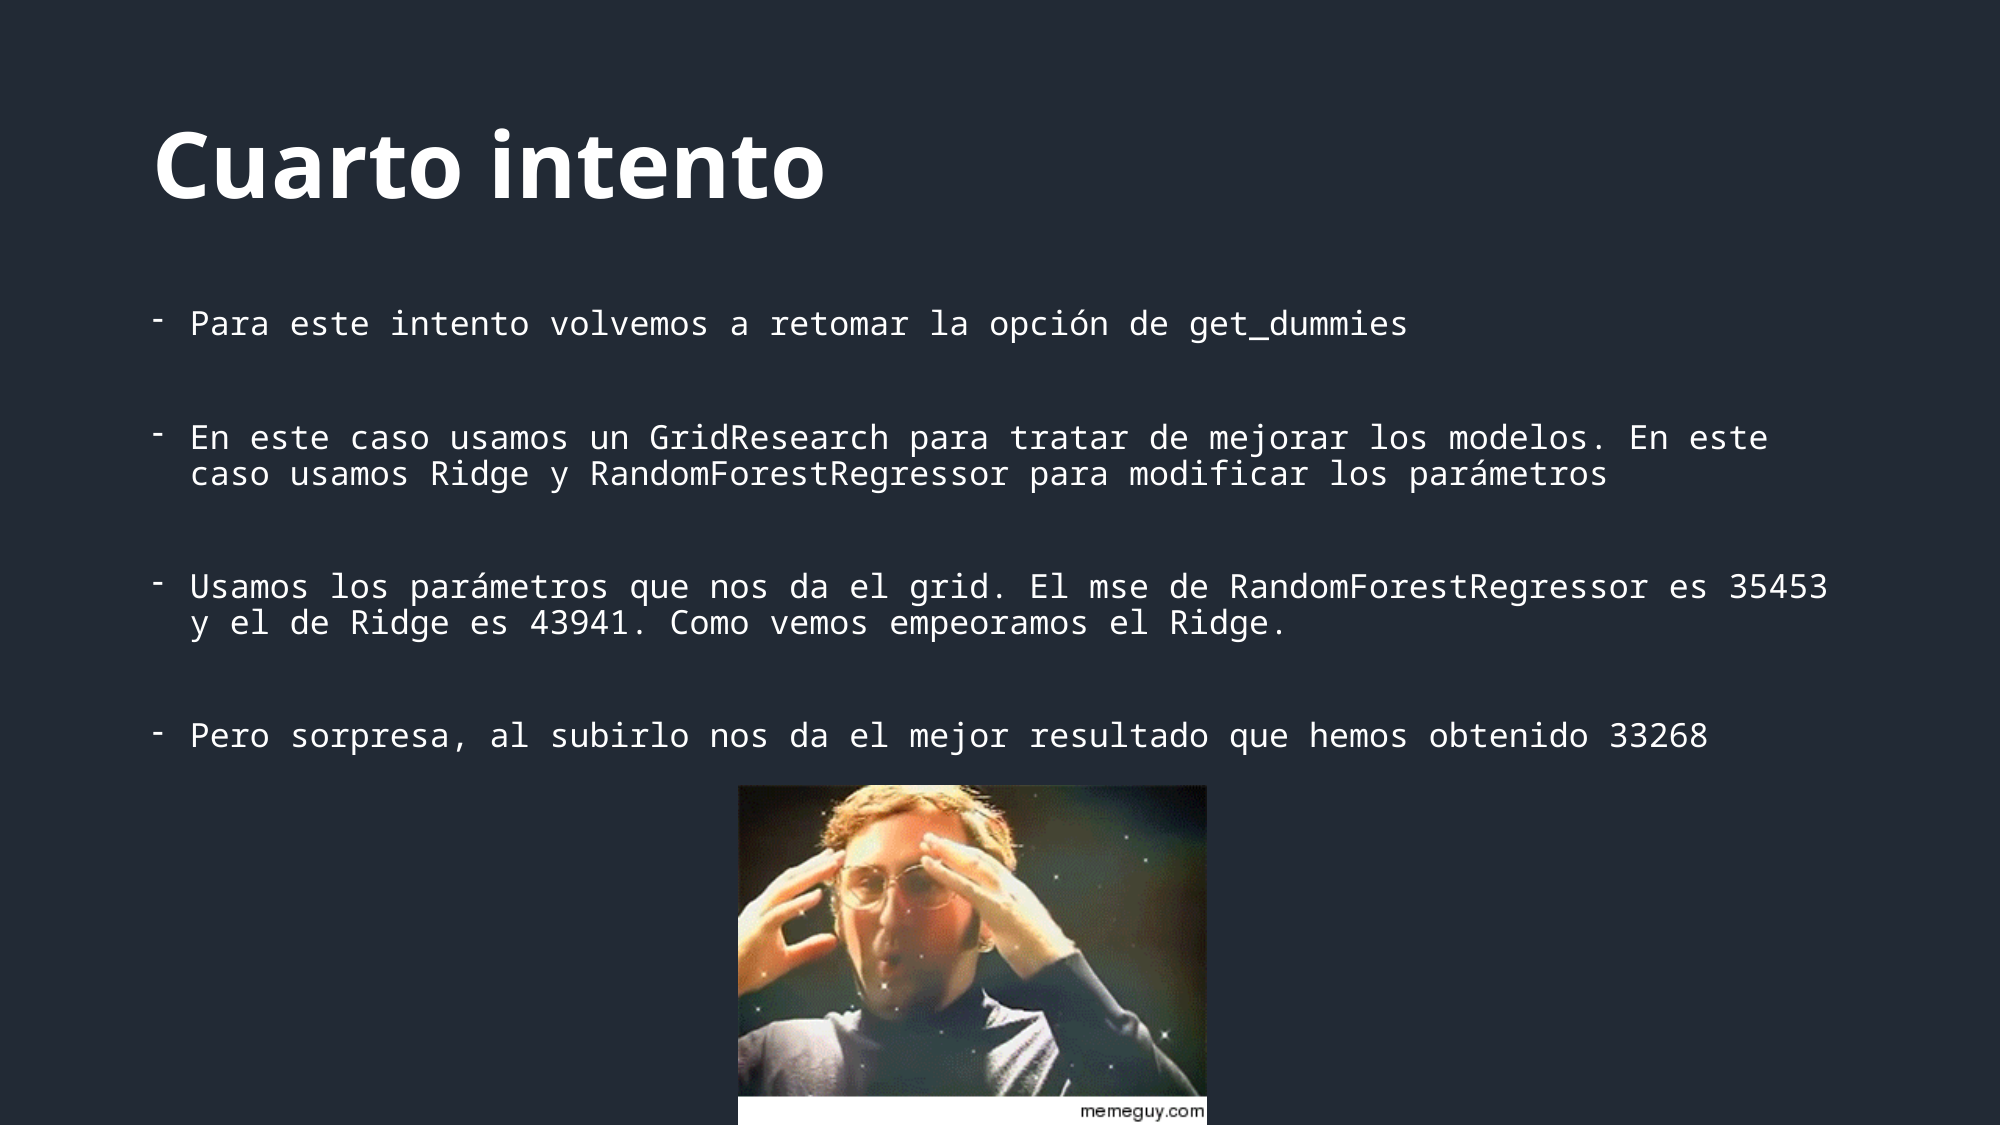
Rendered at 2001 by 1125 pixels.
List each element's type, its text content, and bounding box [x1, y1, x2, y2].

list Para este intento volvemos a retomar la opción de get_dummies En este caso usamos un GridResearch para tratar de mejorar los modelos. En este caso usamos Ridge y RandomForestRegressor para modificar los parámetros Usamos los parámetros que nos da el grid. El mse de RandomForestRegressor es 35453 y el de Ridge es 43941. Como vemos empeoramos el Ridge. Pero sorpresa, al subirlo nos da el mejor resultado que hemos obtenido 33268 [137, 299, 1863, 1014]
picture [738, 785, 1207, 1125]
title Cuarto intento [137, 59, 1863, 278]
